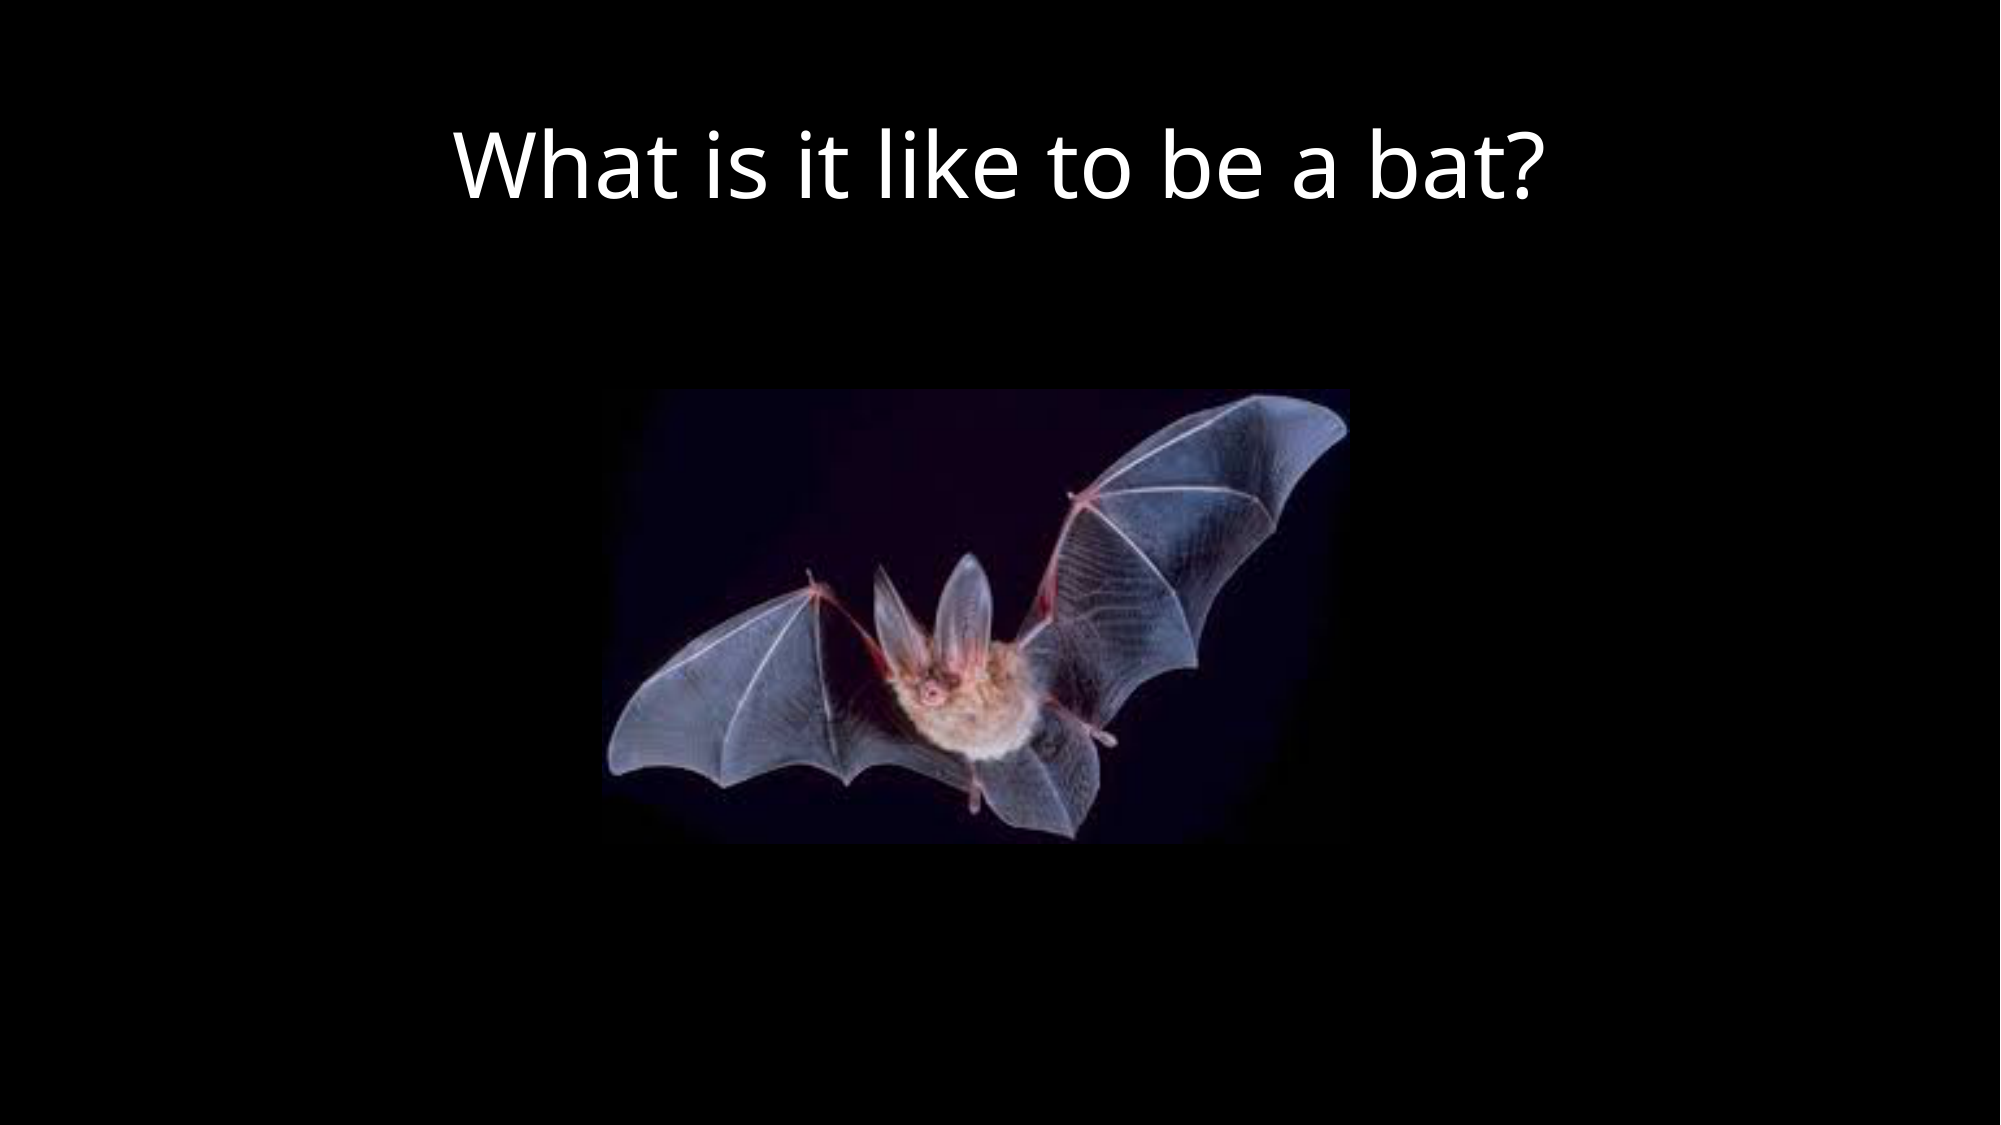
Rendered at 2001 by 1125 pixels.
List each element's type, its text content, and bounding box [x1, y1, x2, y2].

picture [601, 389, 1350, 844]
title What is it like to be a bat? [137, 59, 1863, 278]
